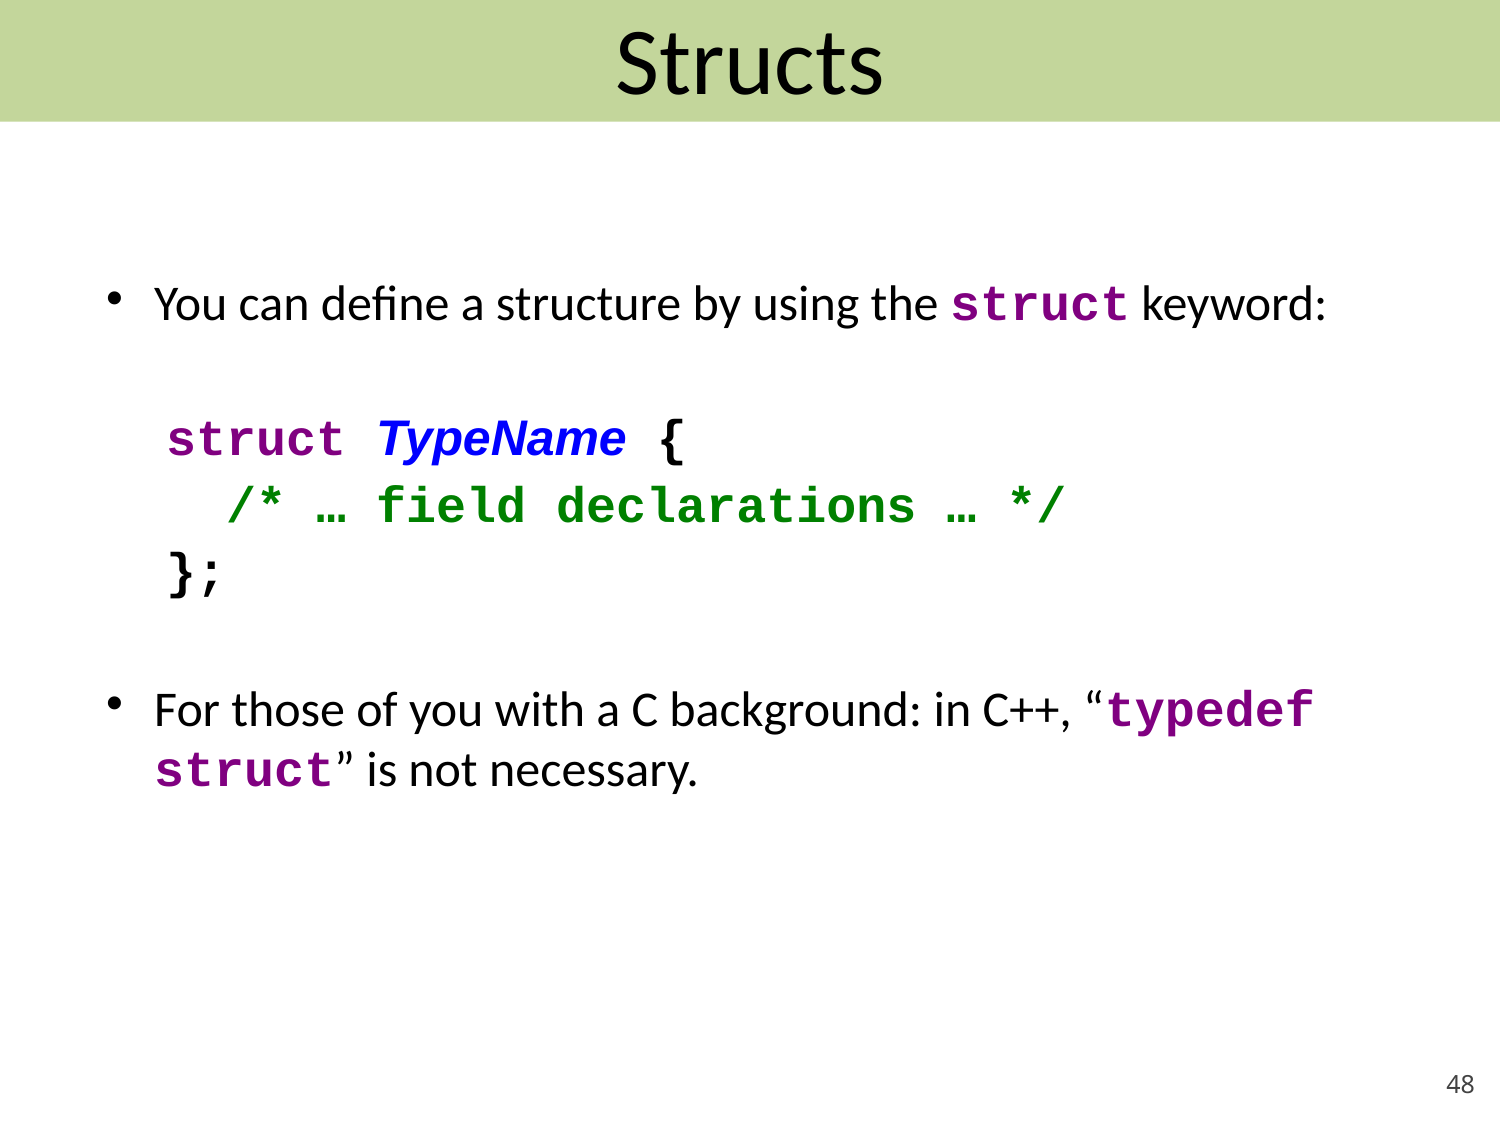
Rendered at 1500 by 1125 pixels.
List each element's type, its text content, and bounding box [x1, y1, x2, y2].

list You can define a structure by using the struct keyword: struct TypeName { /* … field declarations … */ }; For those of you with a C background: in C++, “typedef struct” is not necessary. [75, 263, 1425, 1006]
title Structs [75, 0, 1425, 113]
